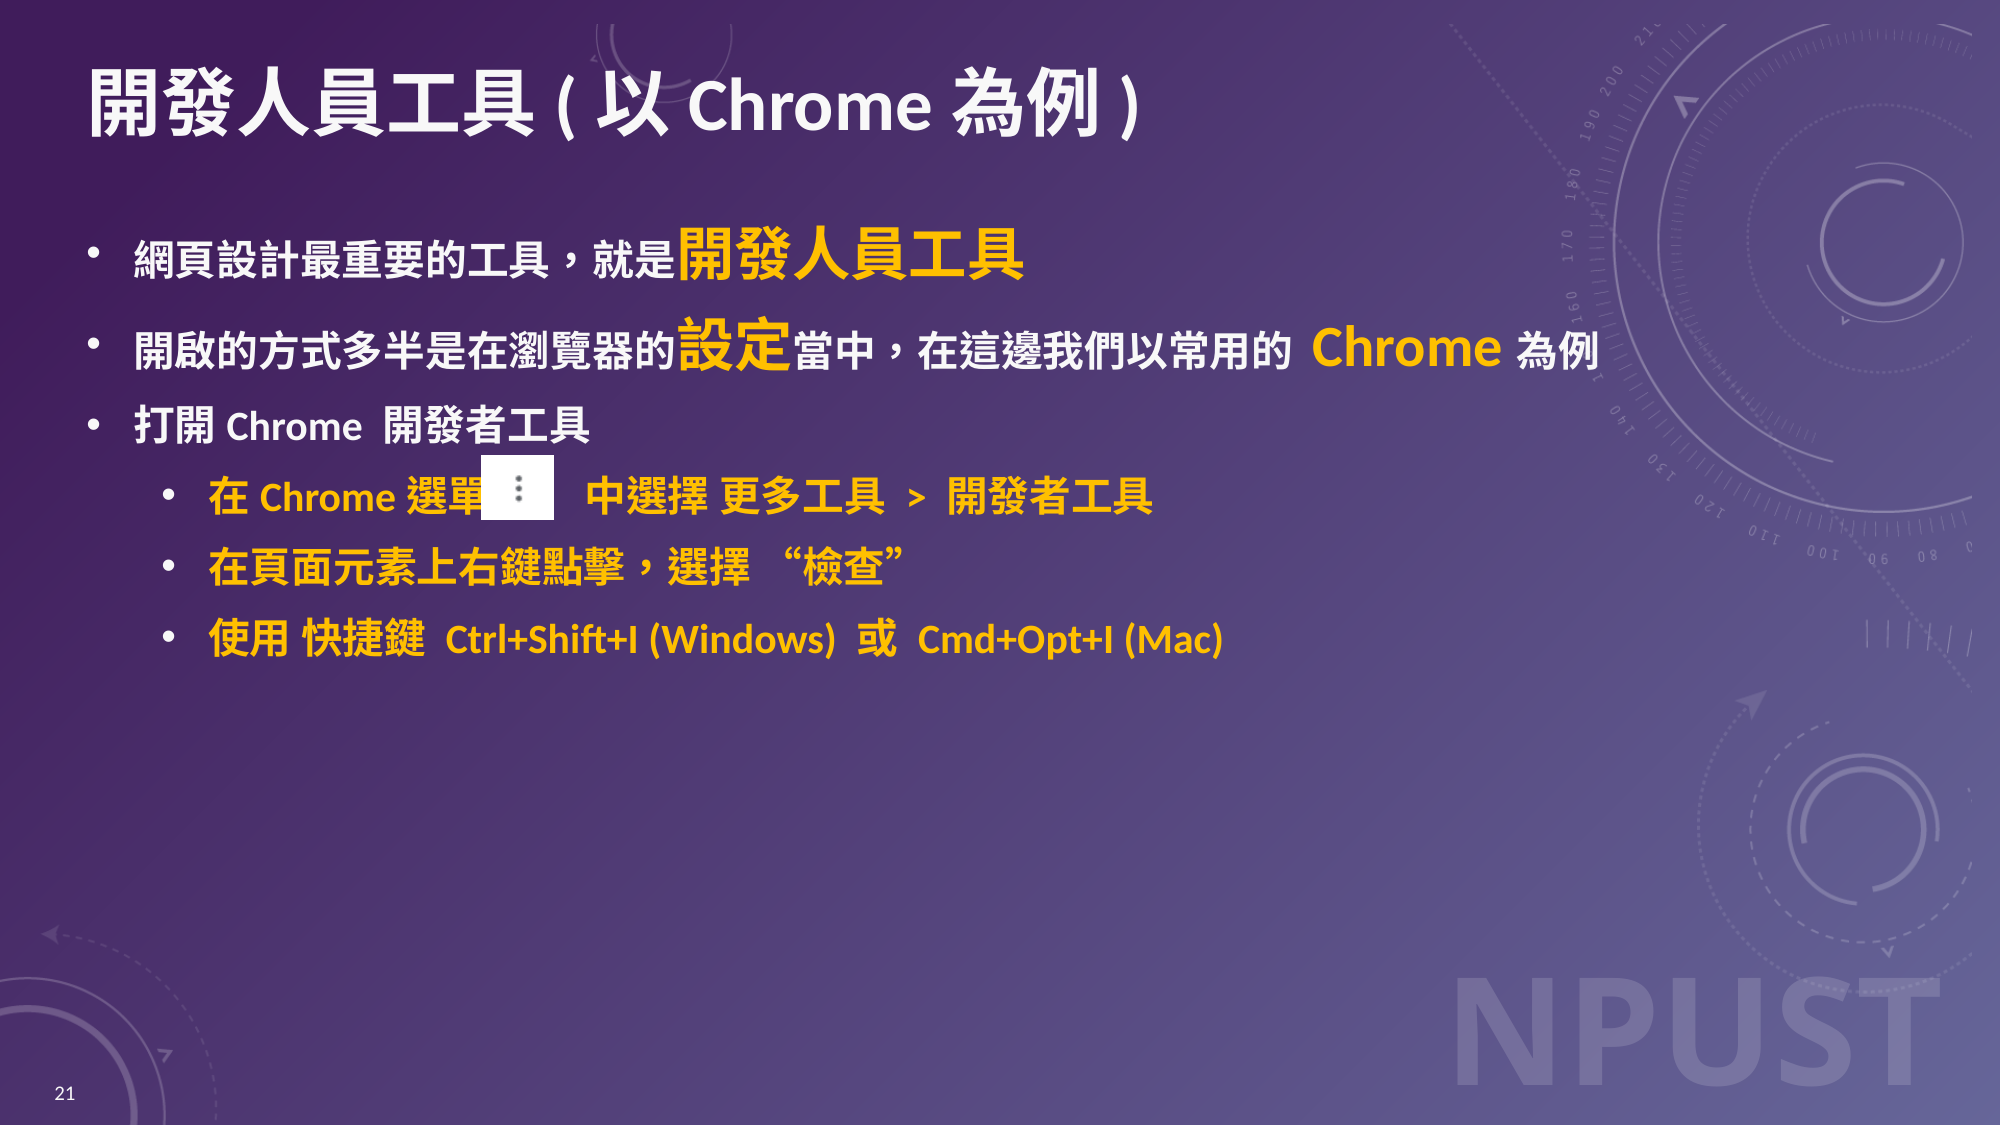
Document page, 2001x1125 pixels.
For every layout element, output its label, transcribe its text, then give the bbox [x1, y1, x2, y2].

list 網頁設計最重要的工具，就是開發人員工具 開啟的方式多半是在瀏覽器的設定當中，在這邊我們以常用的 Chrome為例 打開Chrome 開發者工具 在Chrome選單 中選擇 更多工具 > 開發者工具 在頁面元素上右鍵點擊，選擇 “檢查” 使用 快捷鍵 Ctrl+Shift+I (Windows) 或 Cmd+Opt+I (Mac) [71, 209, 1909, 1034]
picture [0, 24, 1972, 1125]
slide_number 21 [0, 1060, 91, 1123]
title 開發人員工具(以Chrome為例) [71, 24, 1909, 177]
